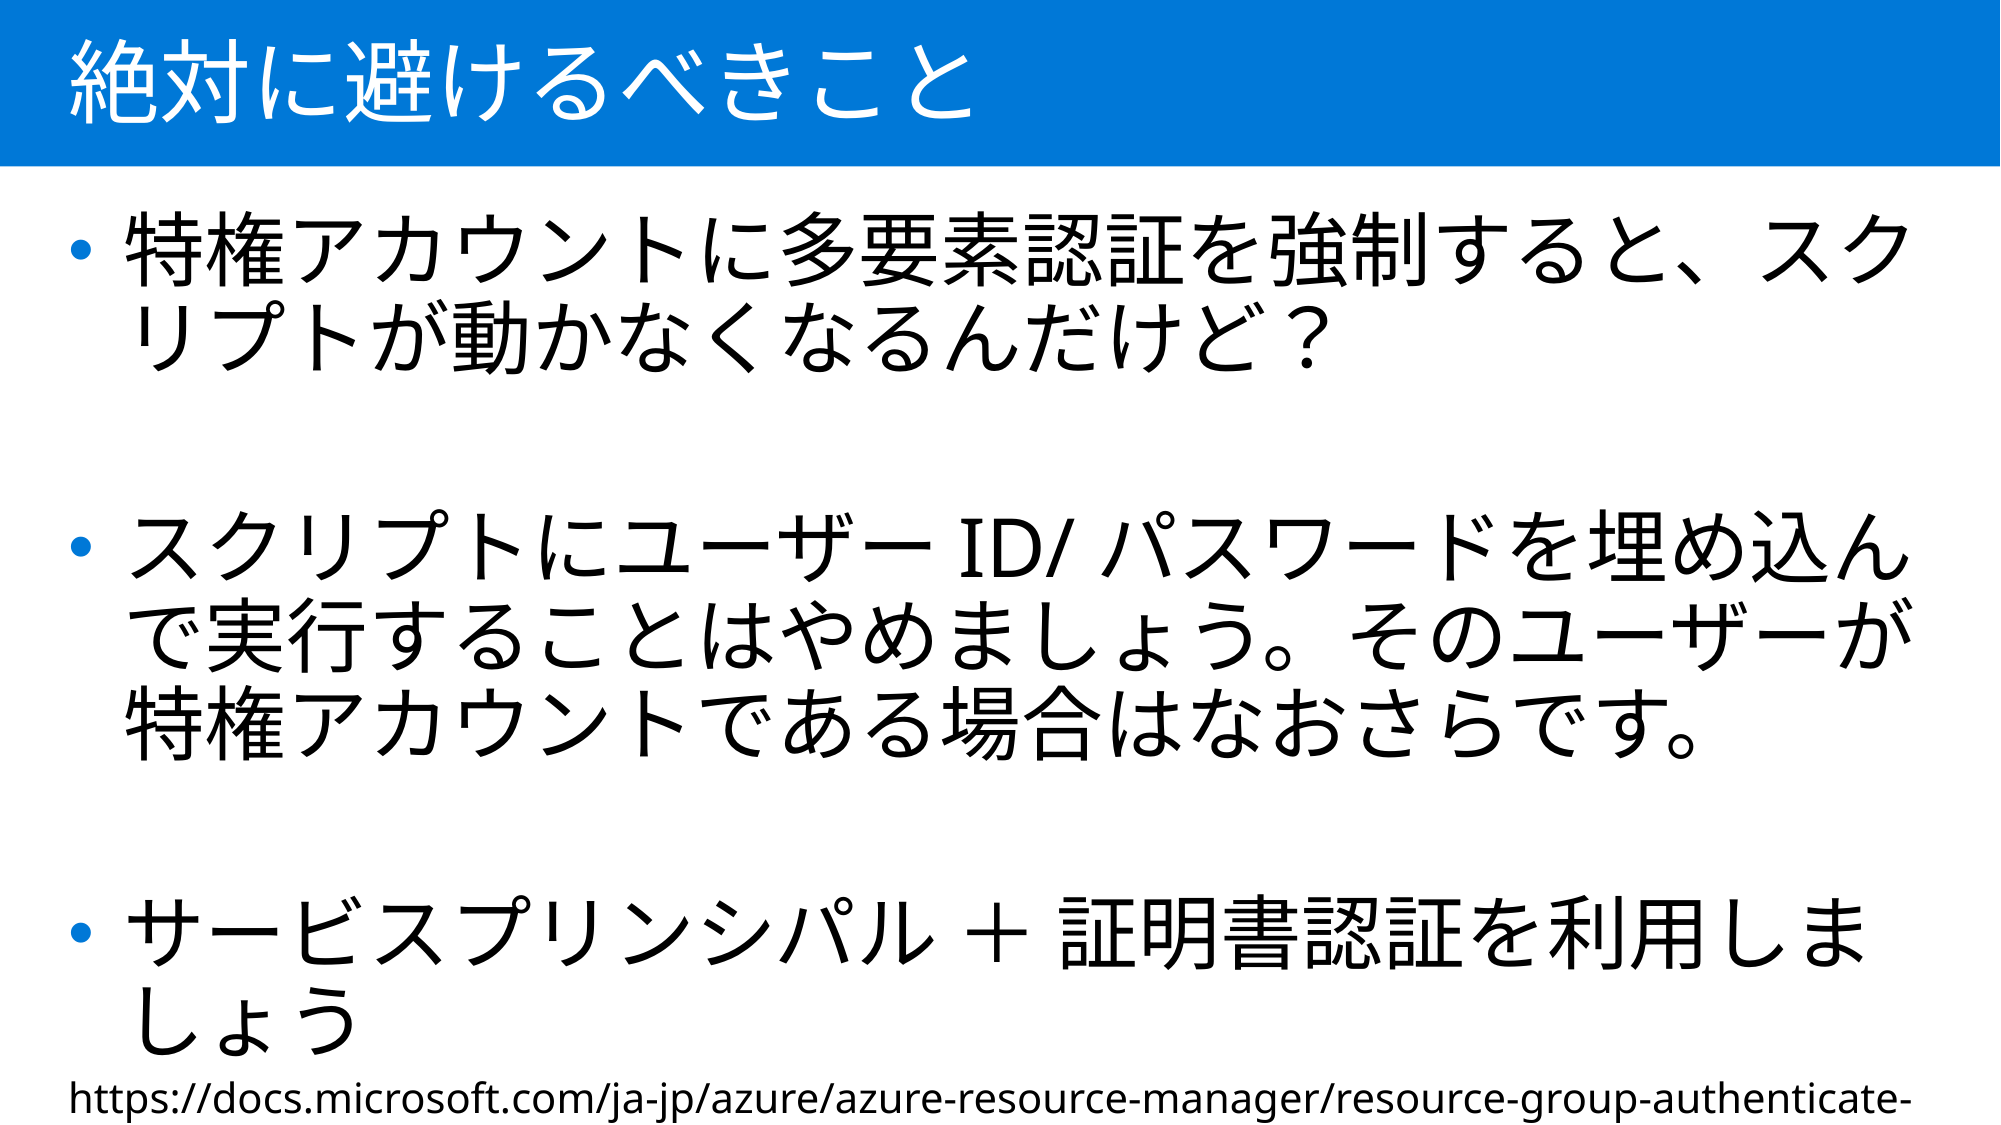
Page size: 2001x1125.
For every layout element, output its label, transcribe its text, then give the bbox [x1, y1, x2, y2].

list 特権アカウントに多要素認証を強制すると、スクリプトが動かなくなるんだけど？ スクリプトにユーザーID/パスワードを埋め込んで実行することはやめましょう。そのユーザーが特権アカウントである場合はなおさらです。 サービスプリンシパル ＋ 証明書認証を利用しましょう https://docs.microsoft.com/ja-jp/azure/azure-resource-manager/resource-group-authenticate-service-principal [44, 195, 1956, 1119]
list 絶対に避けるべきこと [44, 21, 1956, 152]
